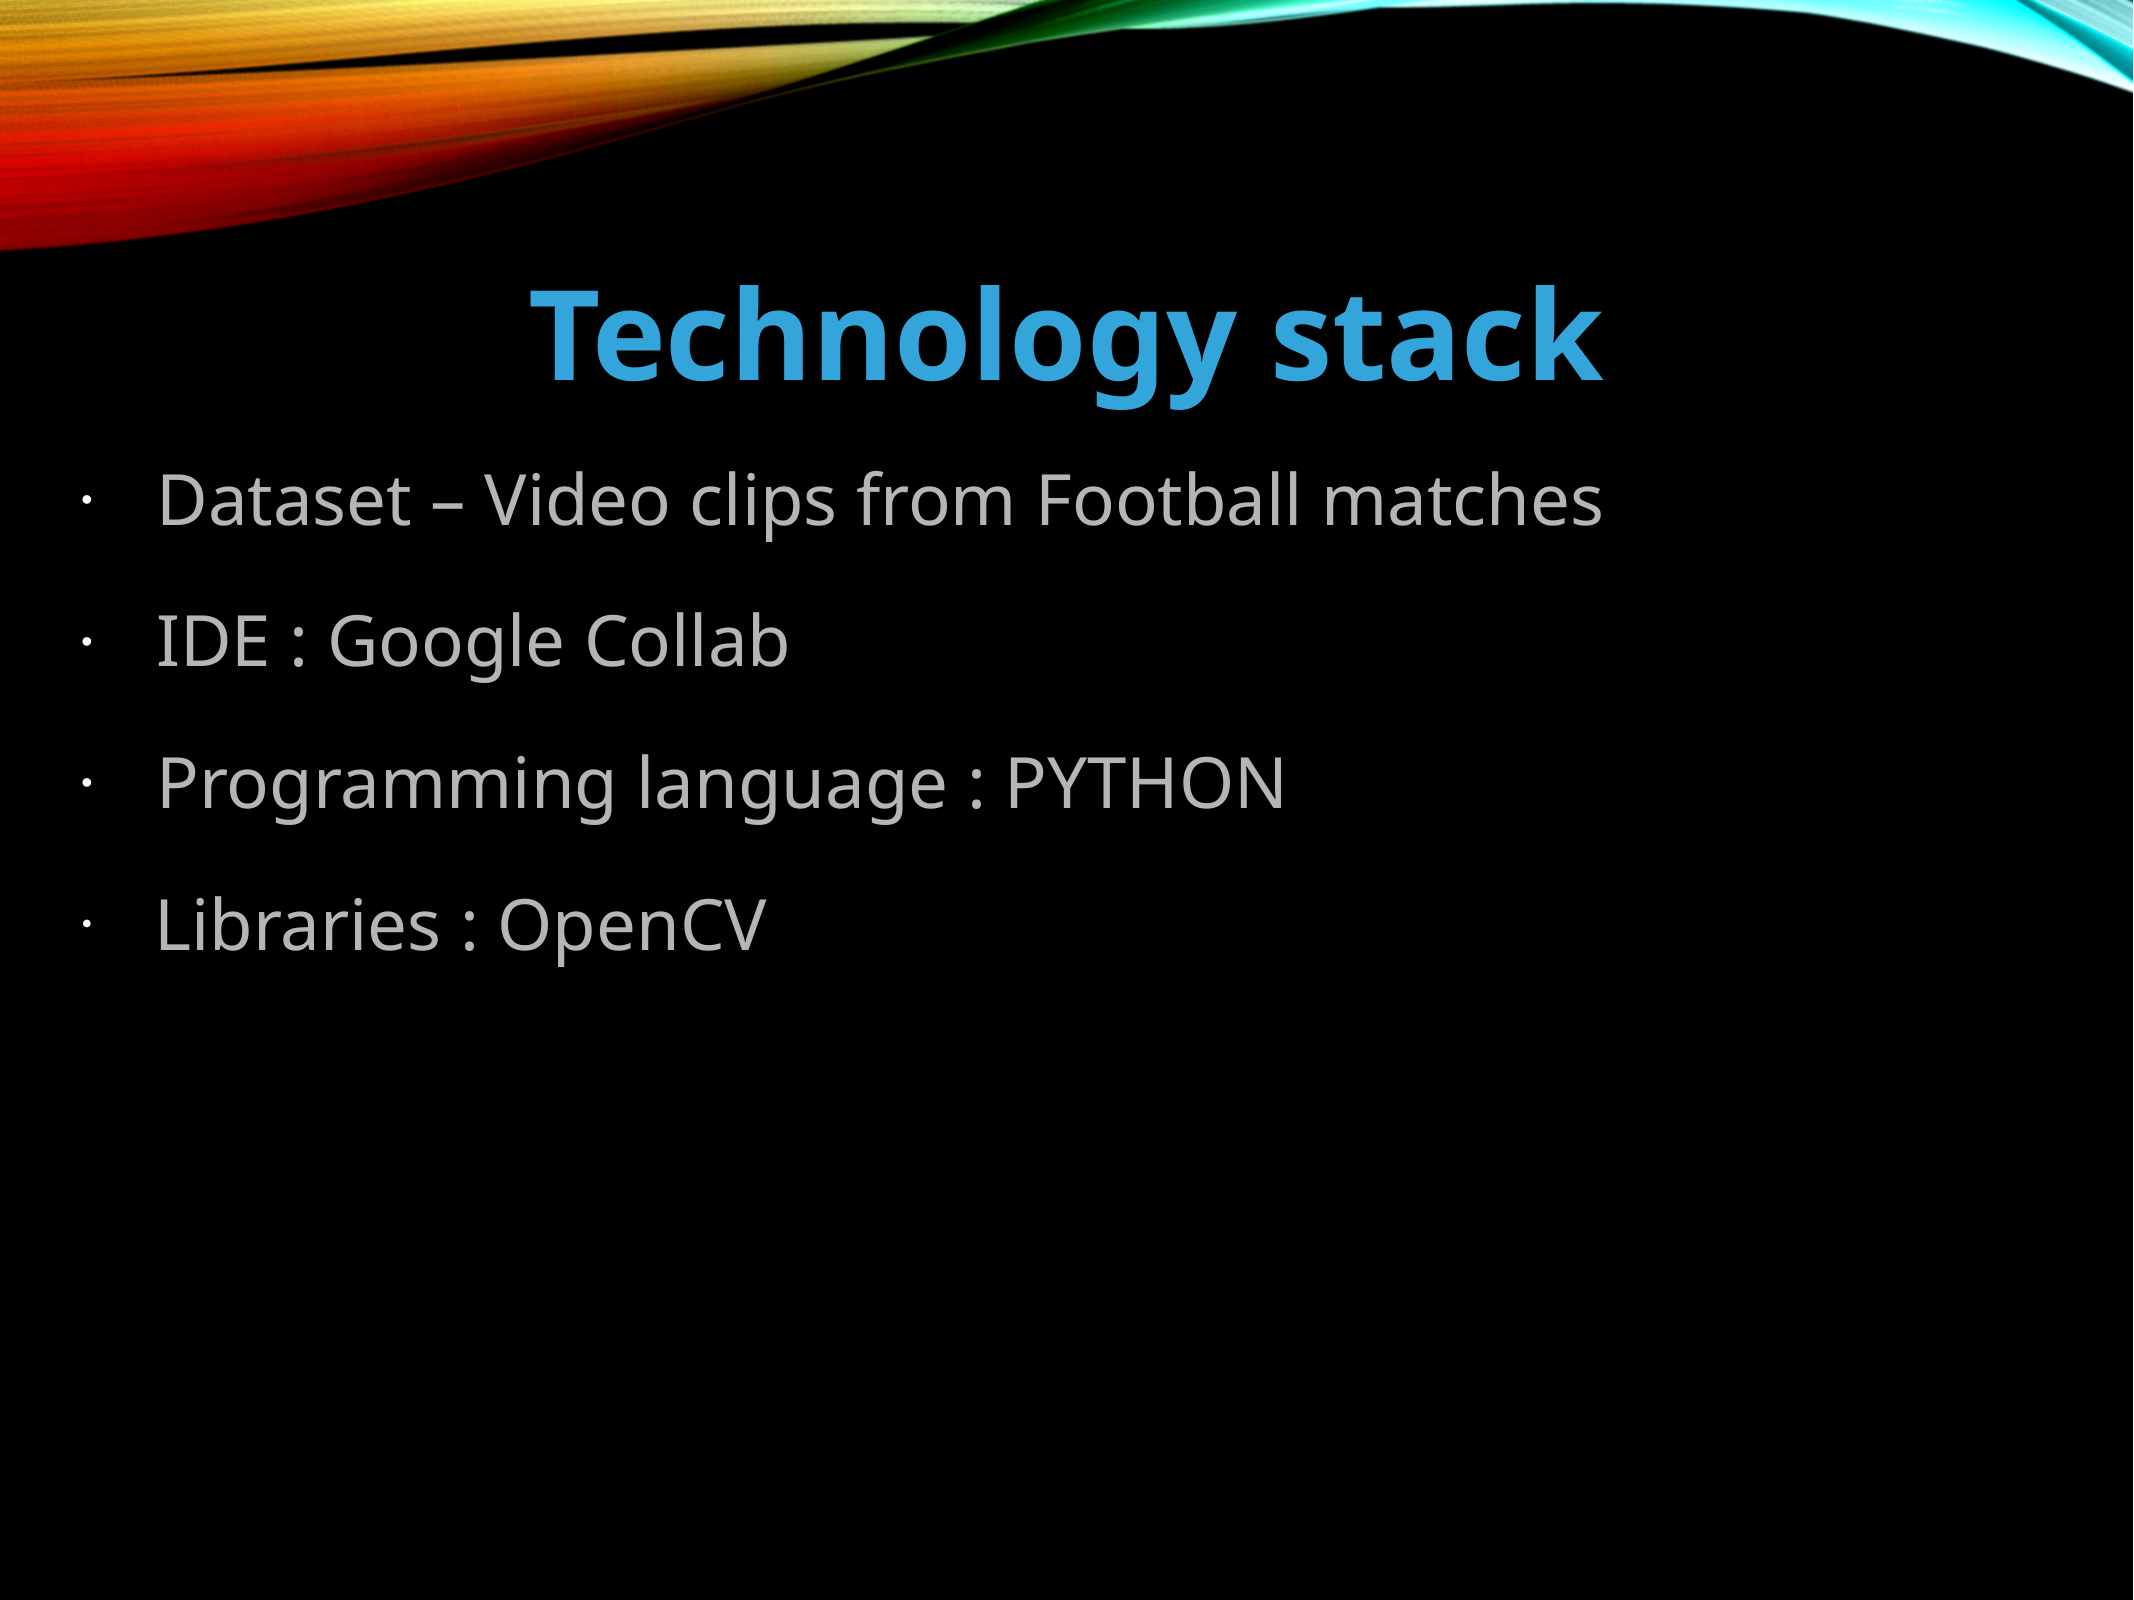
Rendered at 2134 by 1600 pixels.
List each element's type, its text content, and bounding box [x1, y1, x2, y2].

text_box Technology stack [66, 252, 2067, 384]
text_box Dataset – Video clips from Football matches IDE : Google Collab Programming language : PYTHON Libraries : OpenCV [66, 450, 2067, 1453]
picture [0, 0, 2134, 253]
